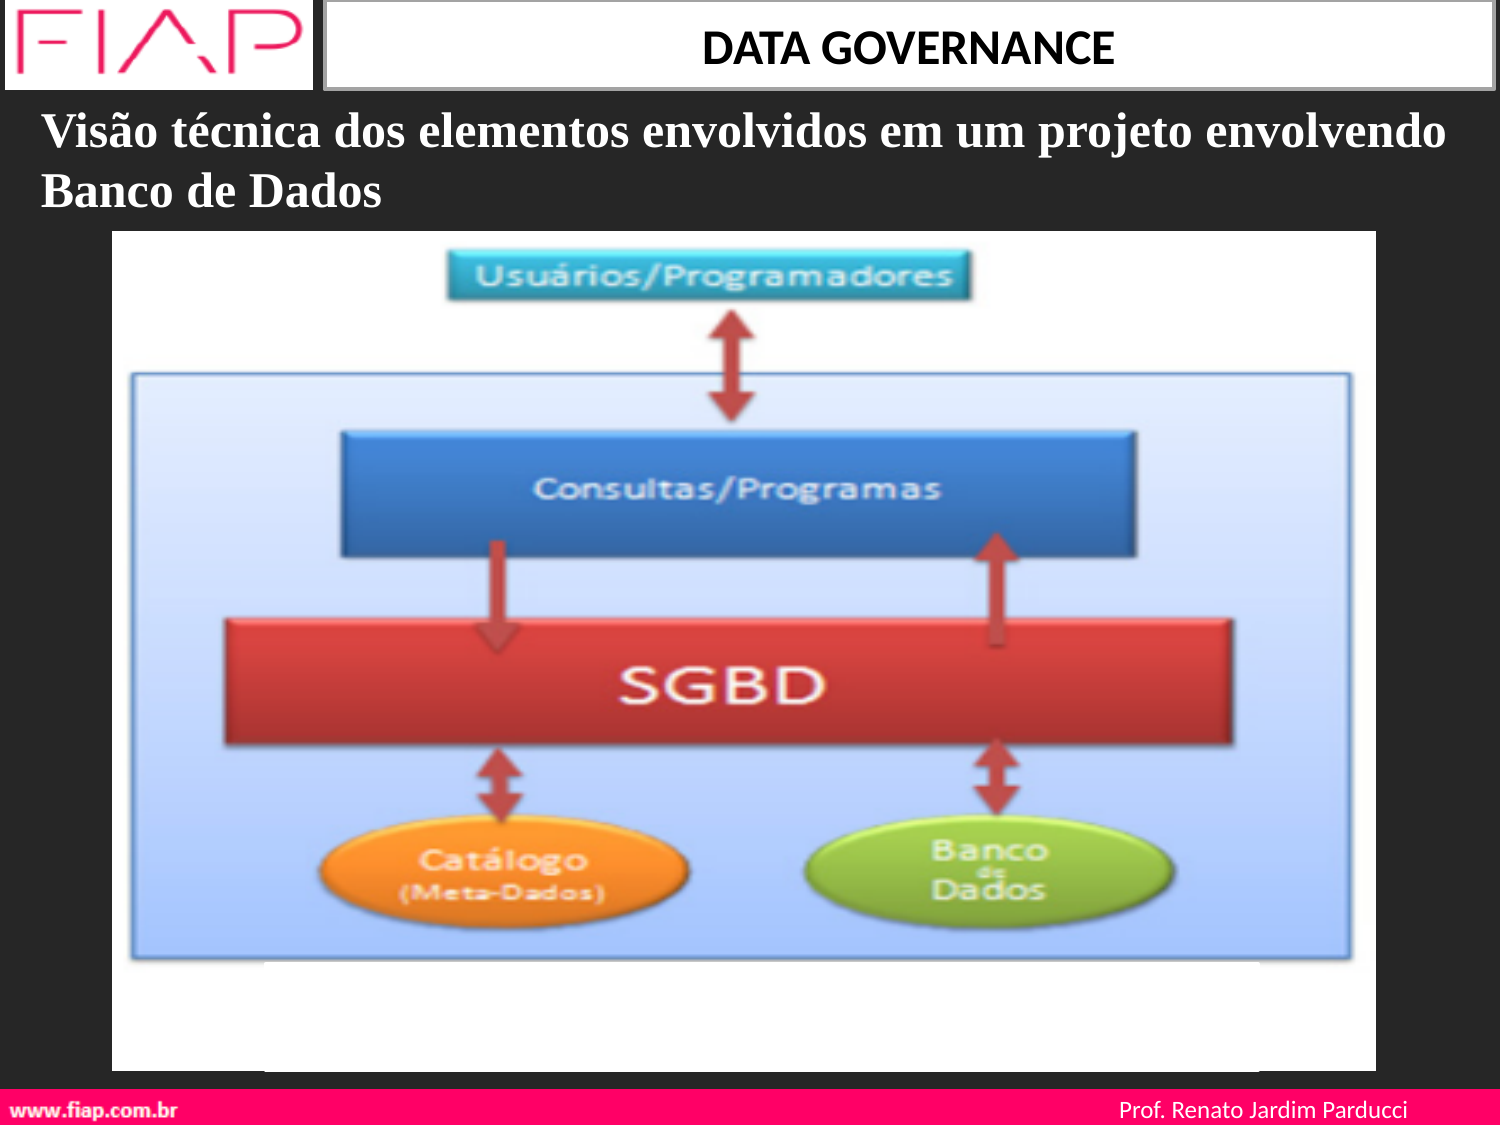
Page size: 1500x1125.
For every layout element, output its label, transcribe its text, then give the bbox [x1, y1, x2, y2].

text_box Visão técnica dos elementos envolvidos em um projeto envolvendo Banco de Dados [26, 90, 1471, 225]
picture [111, 231, 1377, 1071]
